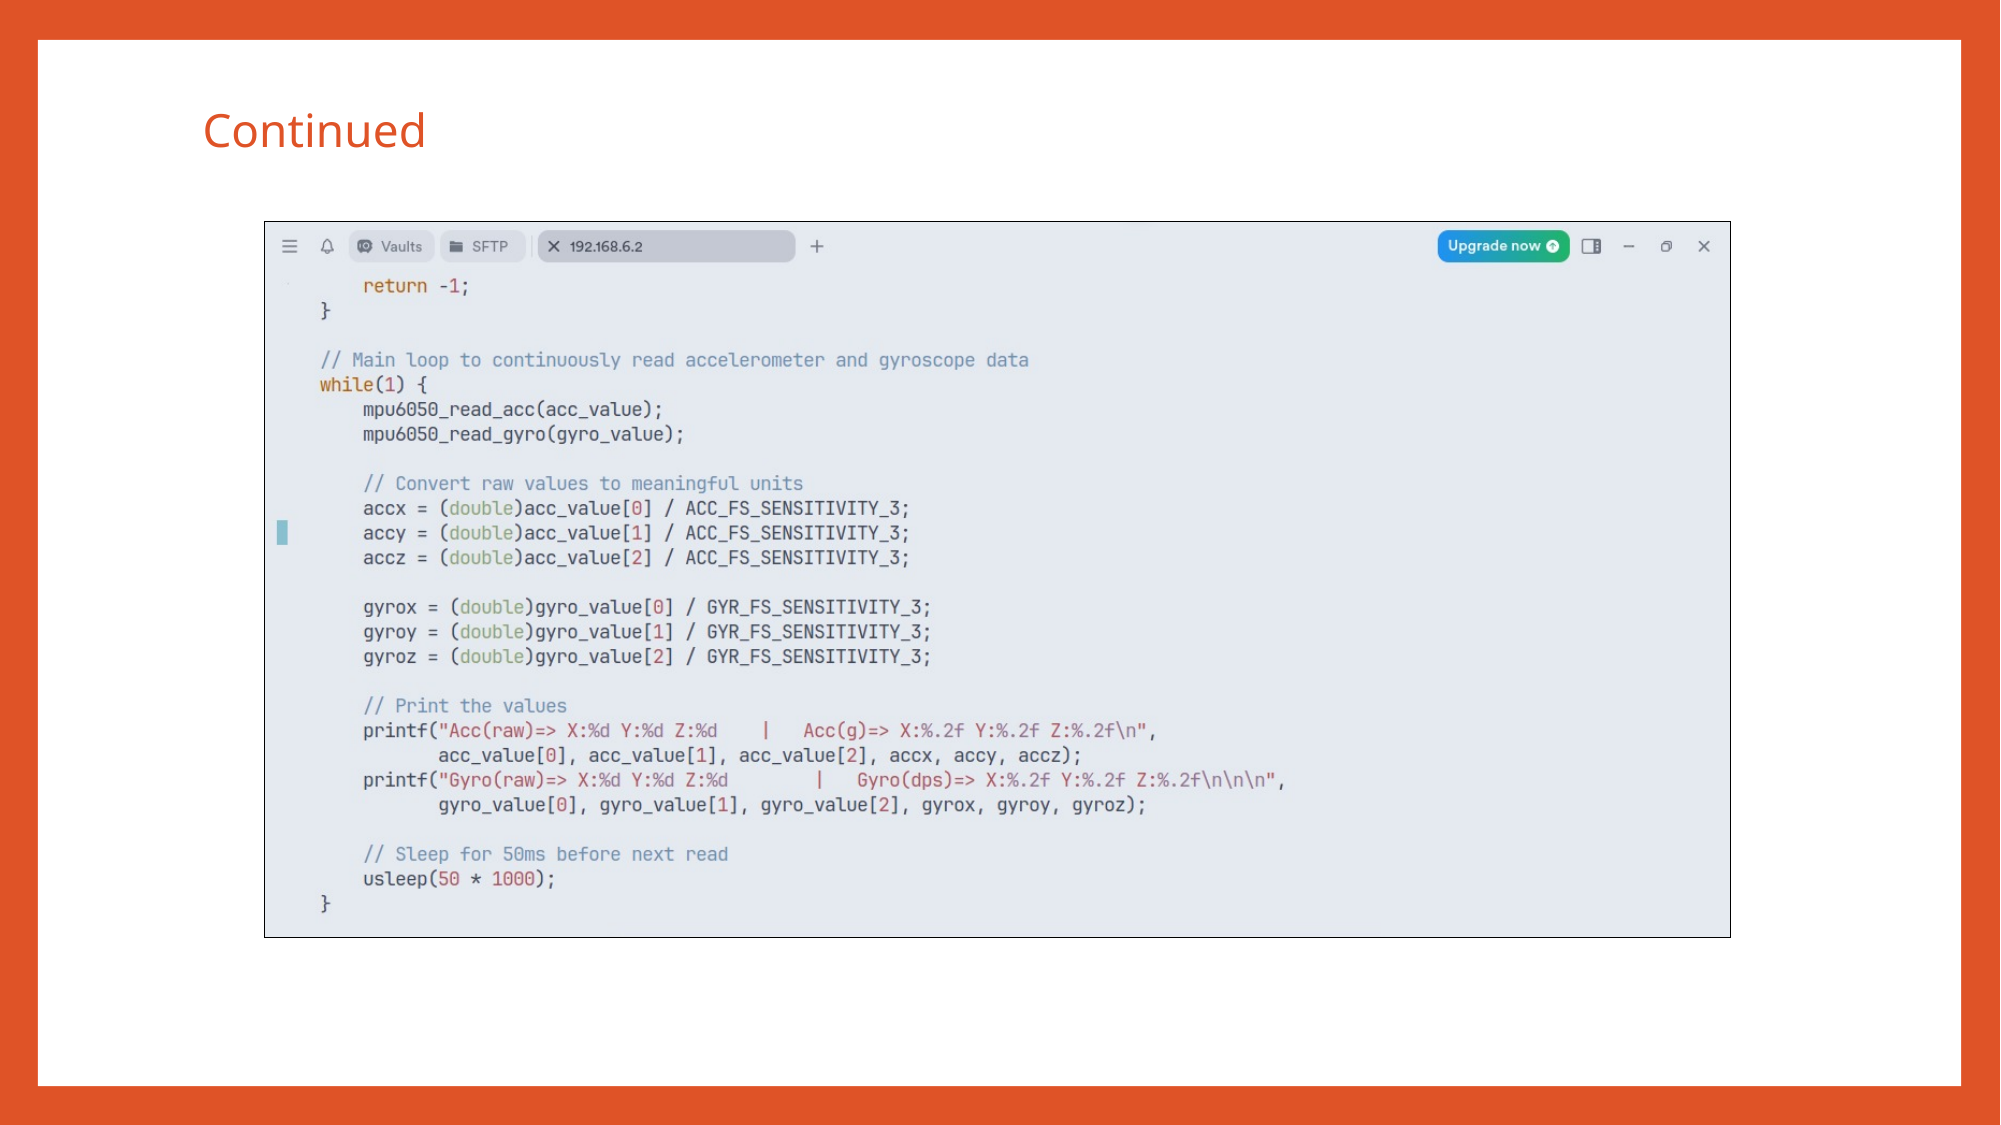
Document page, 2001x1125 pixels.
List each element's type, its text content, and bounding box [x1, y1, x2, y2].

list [264, 220, 1731, 939]
title Continued [187, 99, 663, 166]
